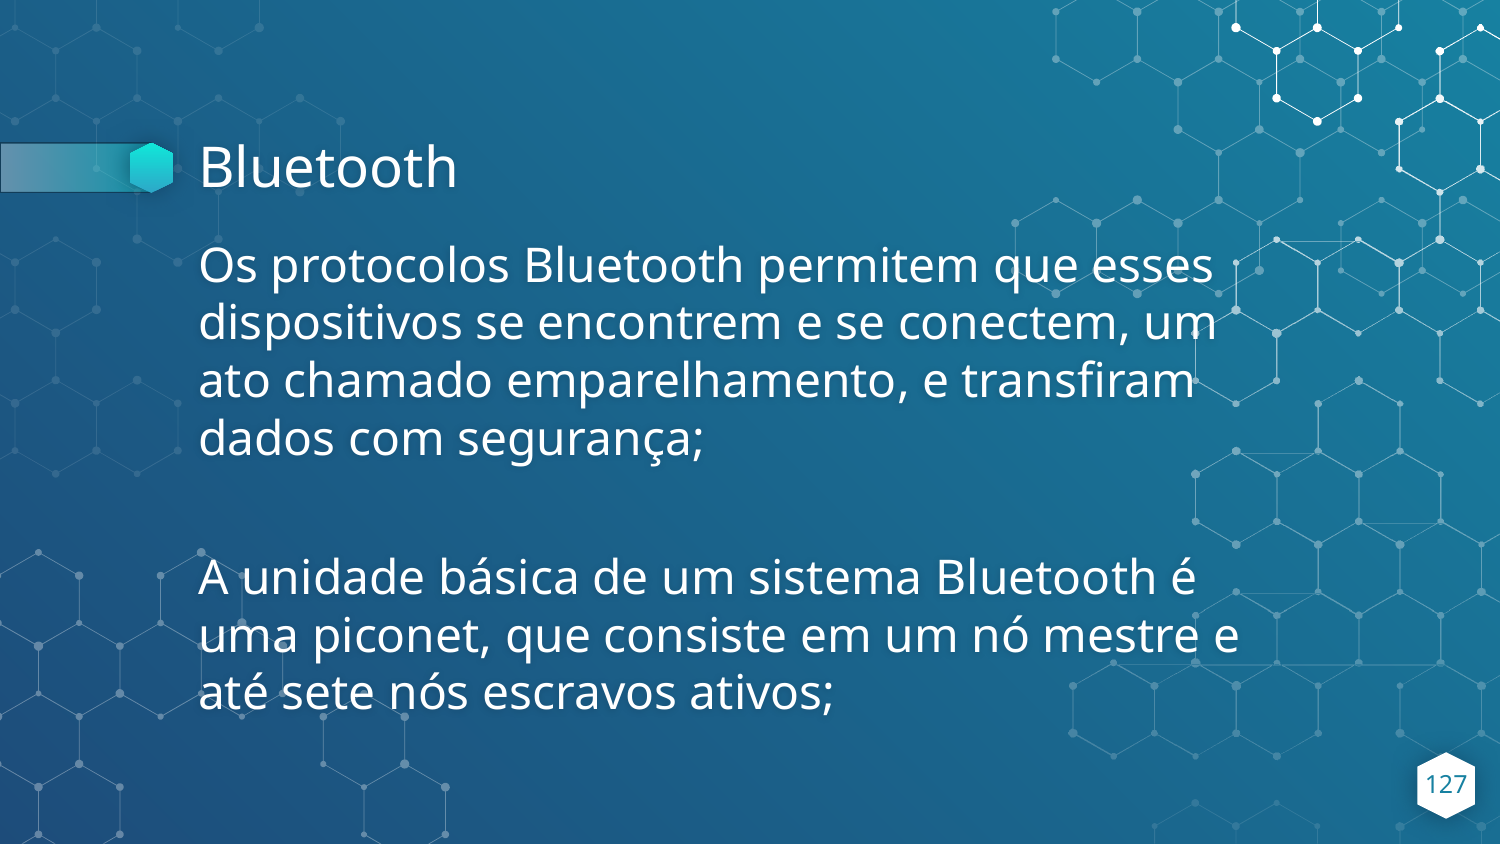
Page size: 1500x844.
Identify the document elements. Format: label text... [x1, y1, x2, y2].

list Os protocolos Bluetooth permitem que esses dispositivos se encontrem e se conectem, um ato chamado emparelhamento, e transfiram dados com segurança; A unidade básica de um sistema Bluetooth é uma piconet, que consiste em um nó mestre e até sete nós escravos ativos; [198, 234, 1302, 733]
title Bluetooth [198, 140, 1302, 198]
slide_number ‹#› [1417, 752, 1475, 819]
